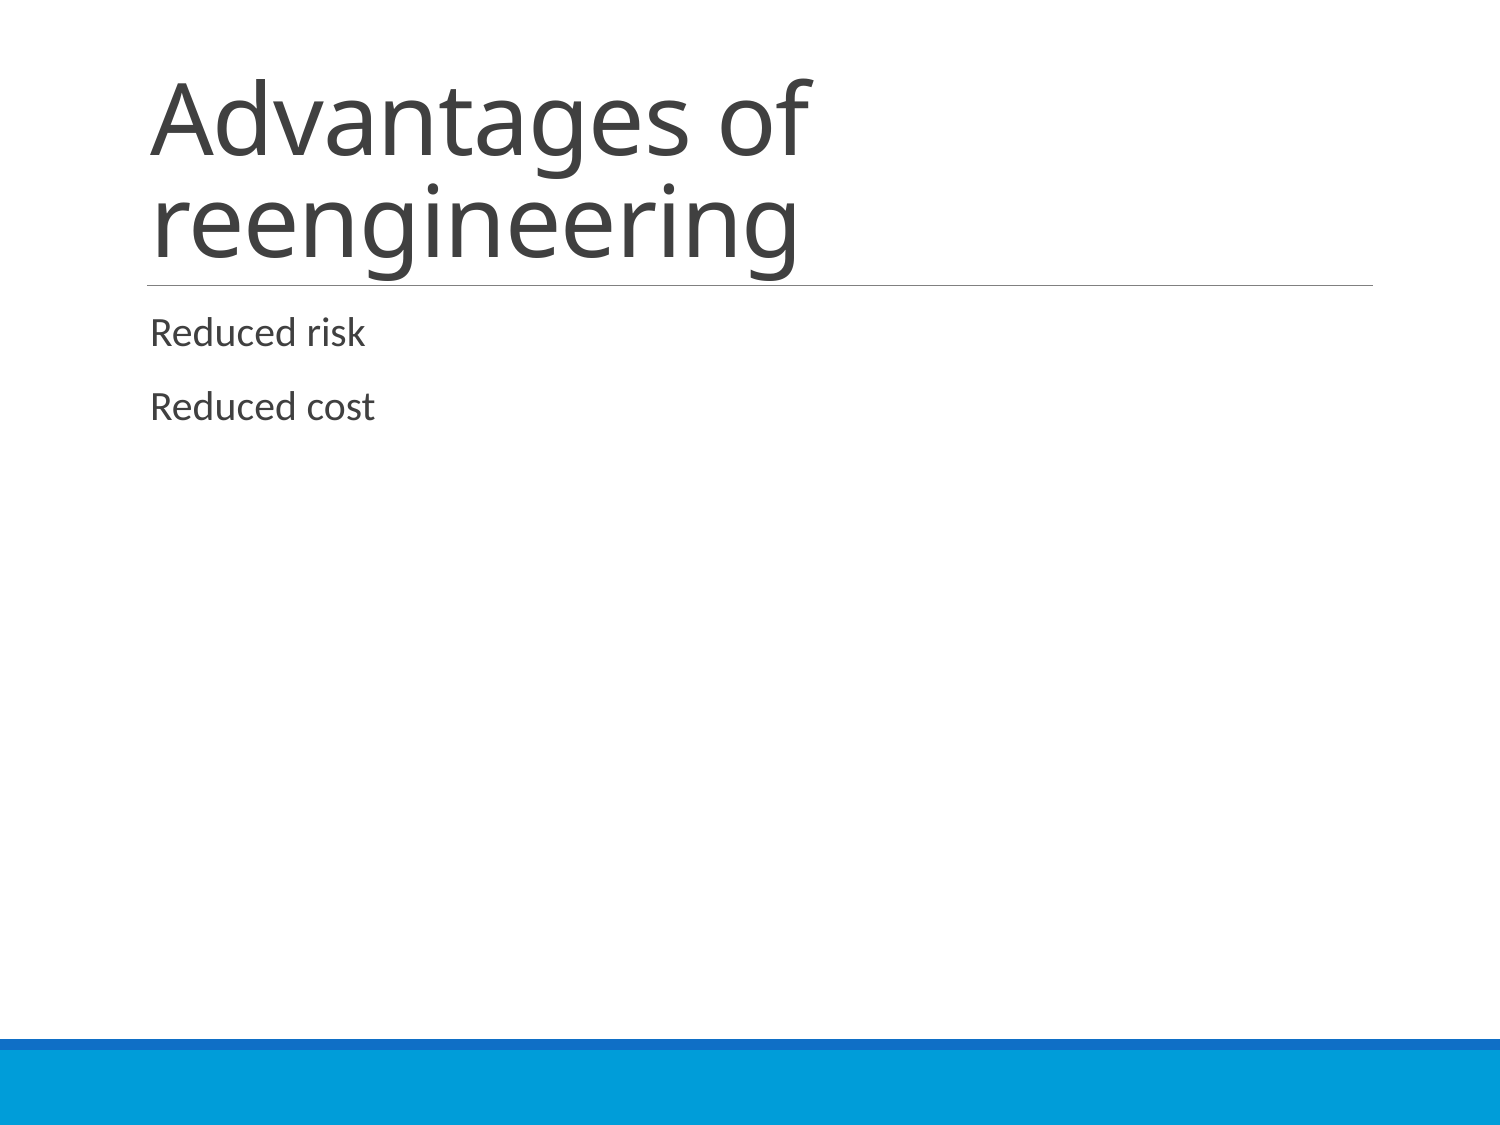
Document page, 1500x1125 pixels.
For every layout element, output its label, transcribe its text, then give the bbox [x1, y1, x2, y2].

list Reduced risk Reduced cost [135, 302, 1373, 963]
title Advantages of reengineering [135, 47, 1373, 285]
